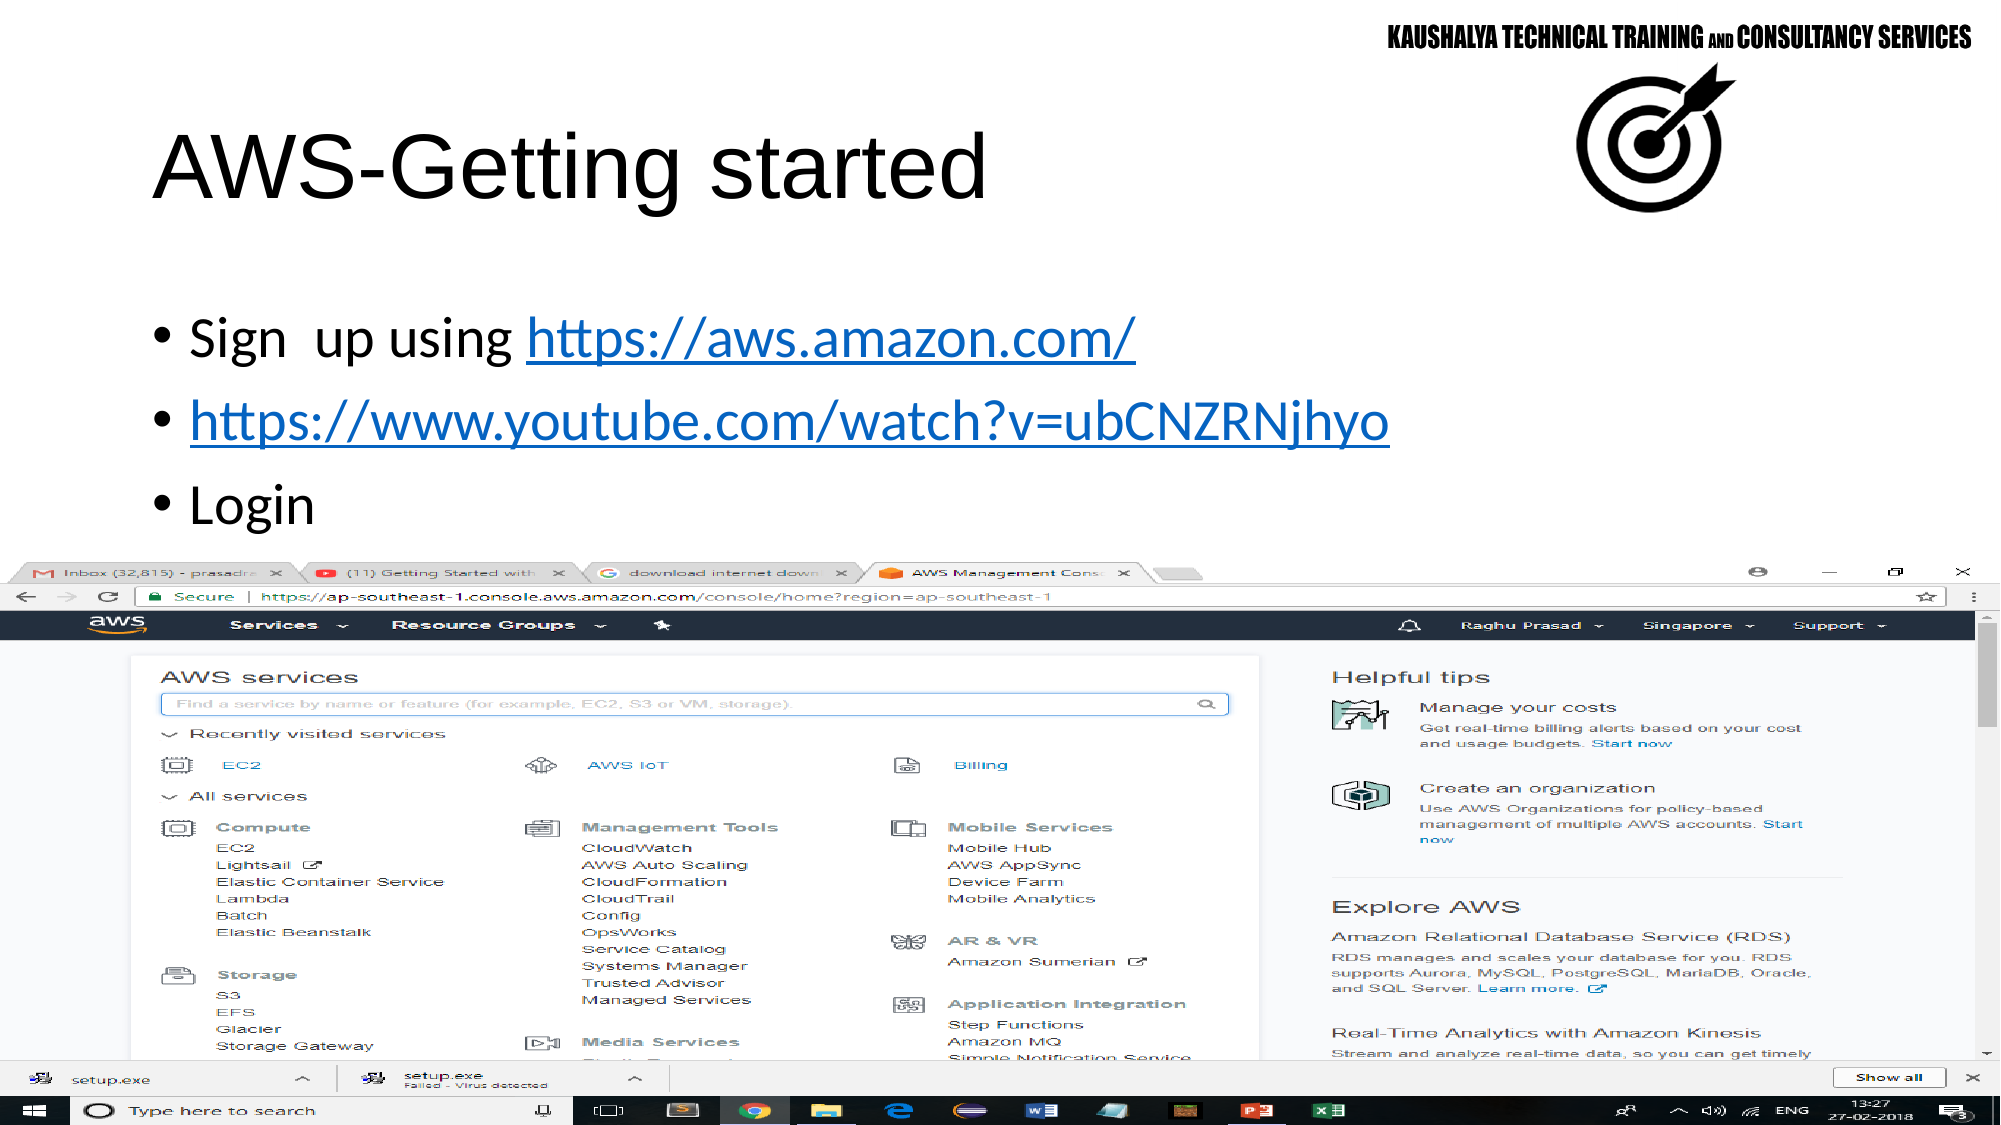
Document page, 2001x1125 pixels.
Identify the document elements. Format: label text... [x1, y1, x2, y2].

list Sign up using https://aws.amazon.com/ https://www.youtube.com/watch?v=ubCNZRNjhyo Login [137, 299, 1863, 562]
picture [1358, 2, 1997, 221]
picture [0, 562, 2000, 1125]
title AWS-Getting started [137, 59, 1863, 278]
